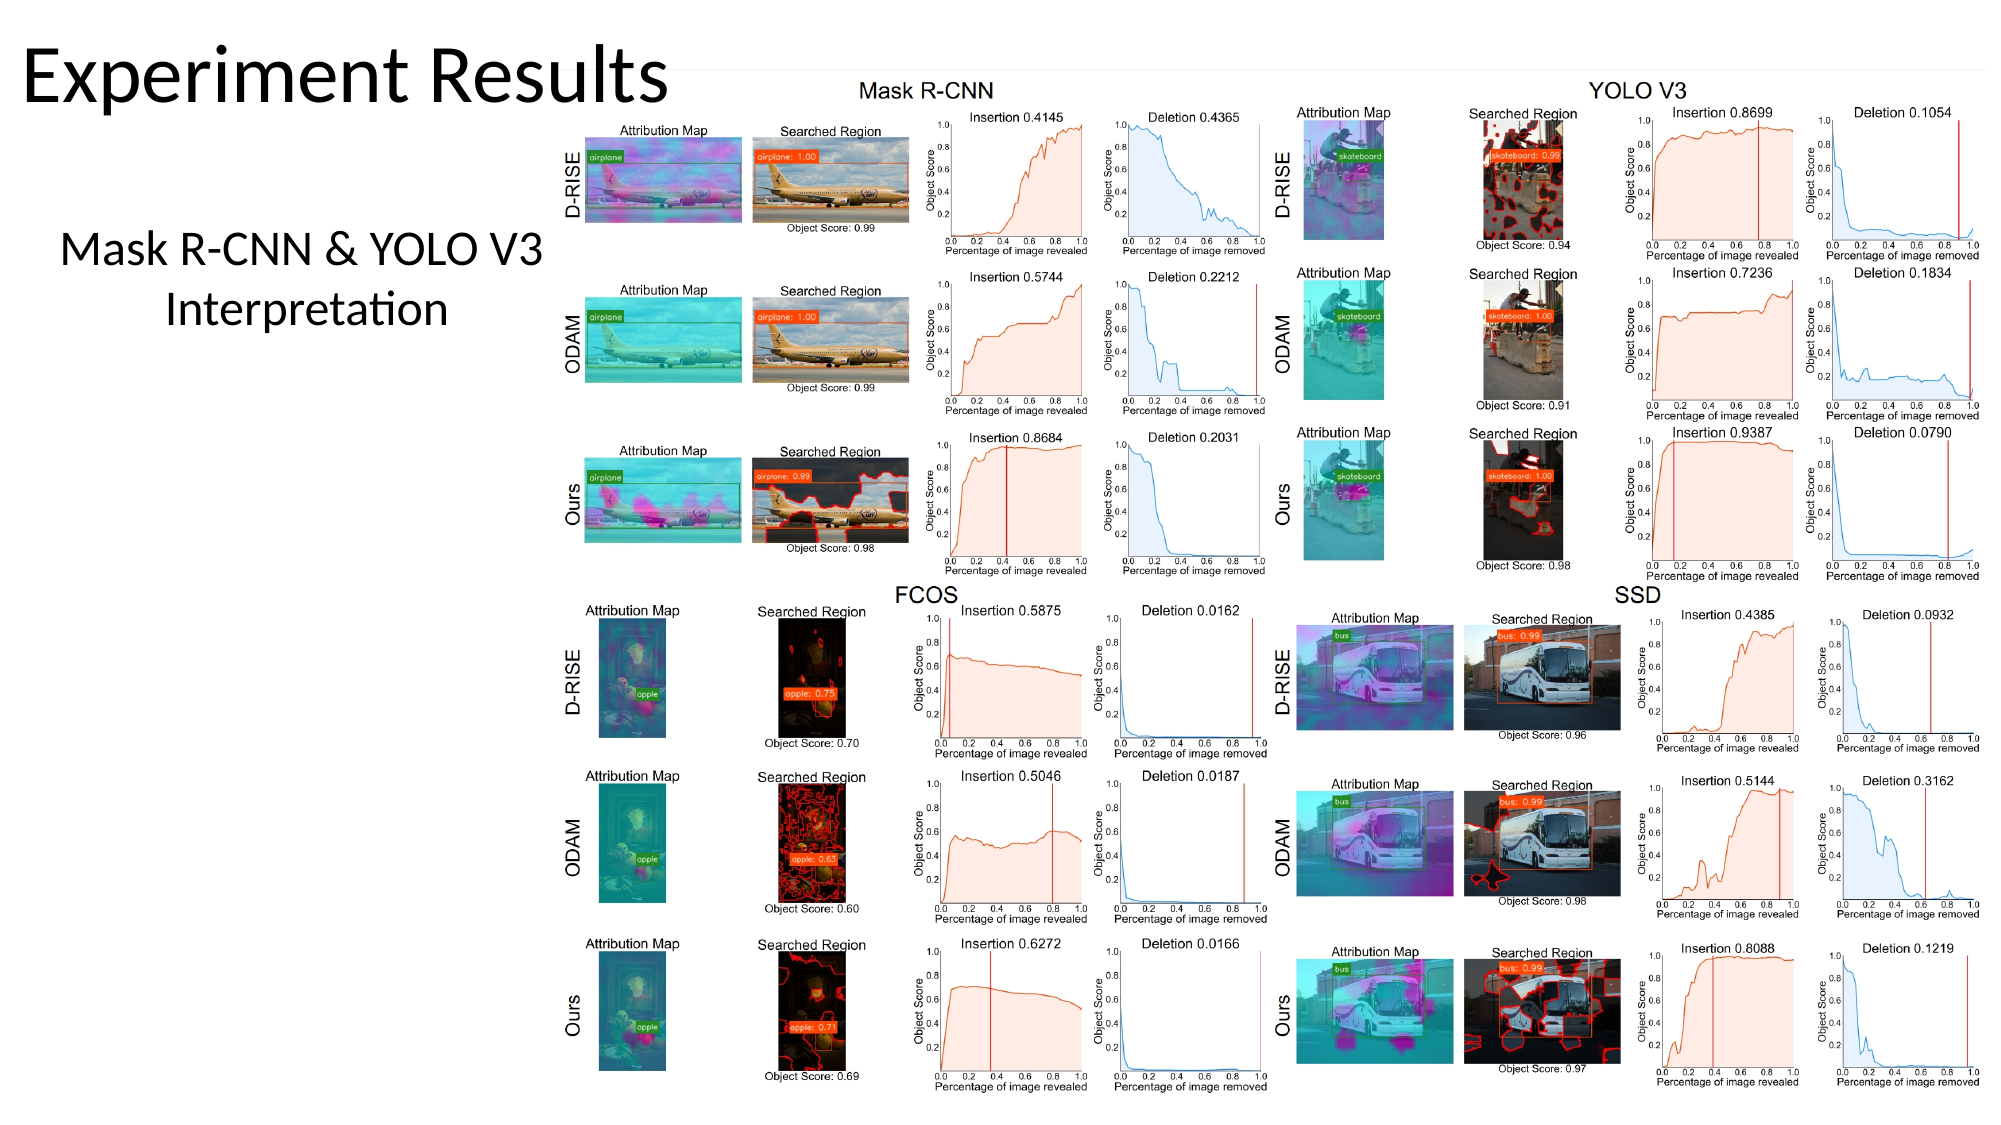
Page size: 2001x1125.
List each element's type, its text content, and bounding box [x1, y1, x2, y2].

title Experiment Results [6, 10, 691, 142]
text_box Mask R-CNN & YOLO V3 Interpretation [22, 208, 558, 343]
picture [558, 68, 1987, 1100]
